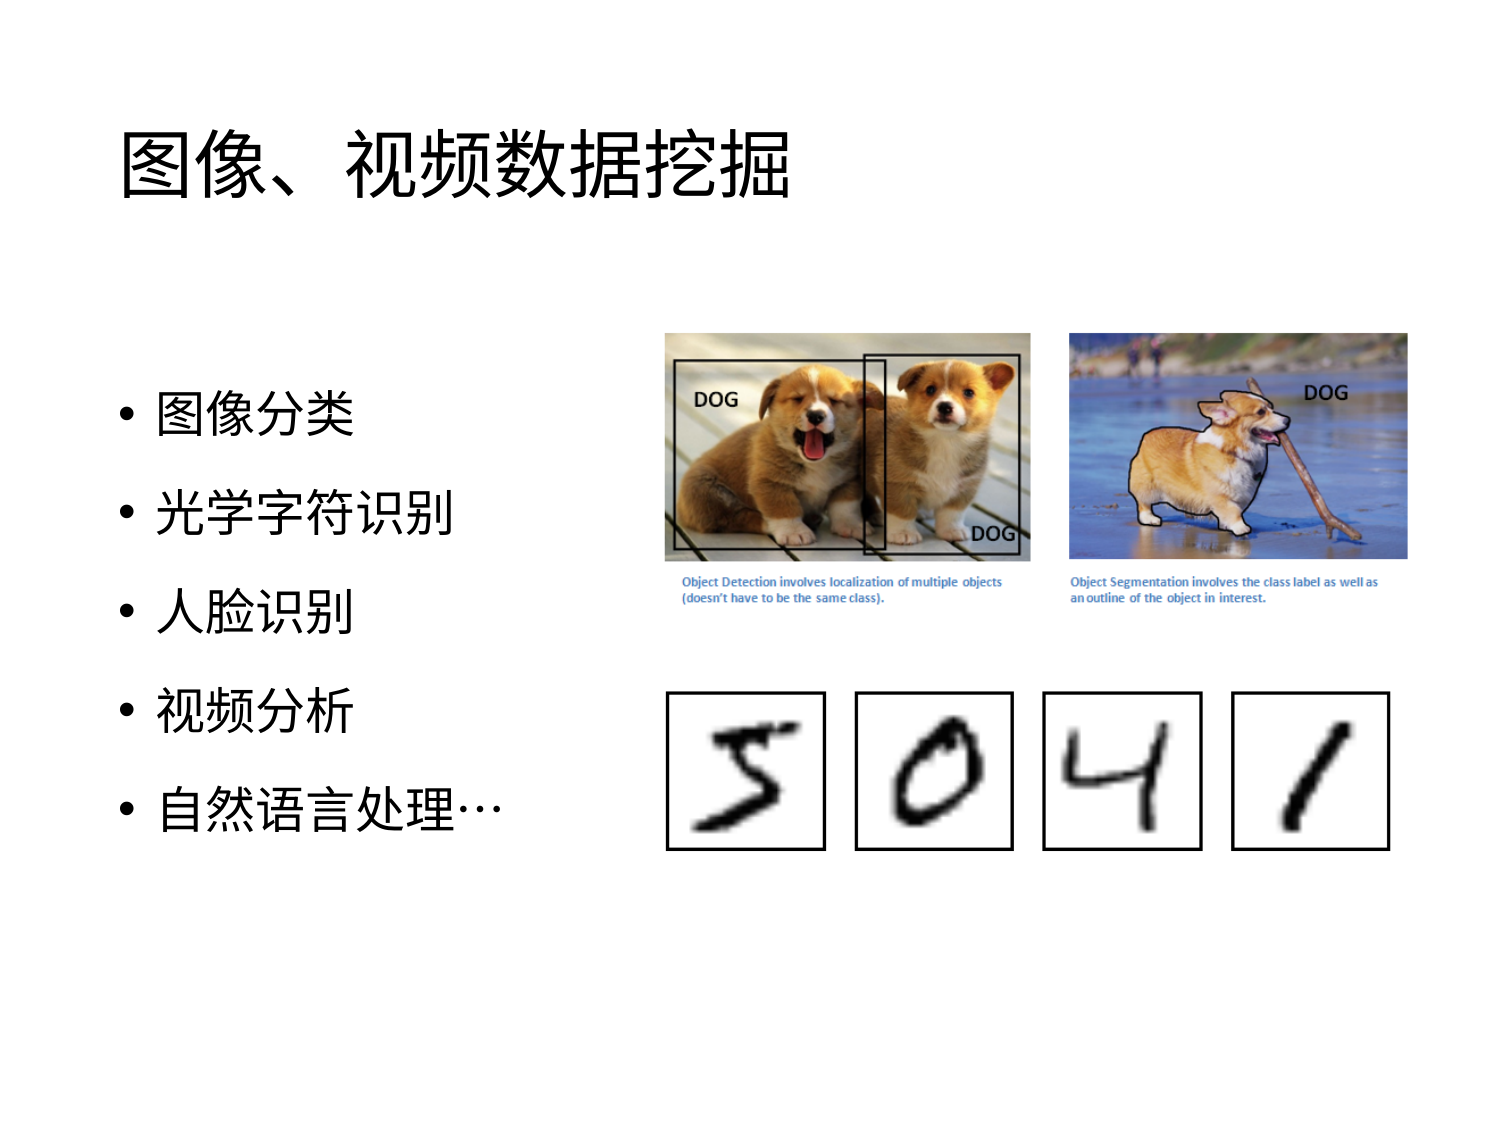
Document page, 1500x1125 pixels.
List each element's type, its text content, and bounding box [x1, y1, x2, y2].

list 图像分类 光学字符识别 人脸识别 视频分析 自然语言处理… [103, 357, 741, 1072]
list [641, 299, 1452, 616]
title 图像、视频数据挖掘 [103, 59, 1397, 278]
picture [654, 676, 1400, 863]
